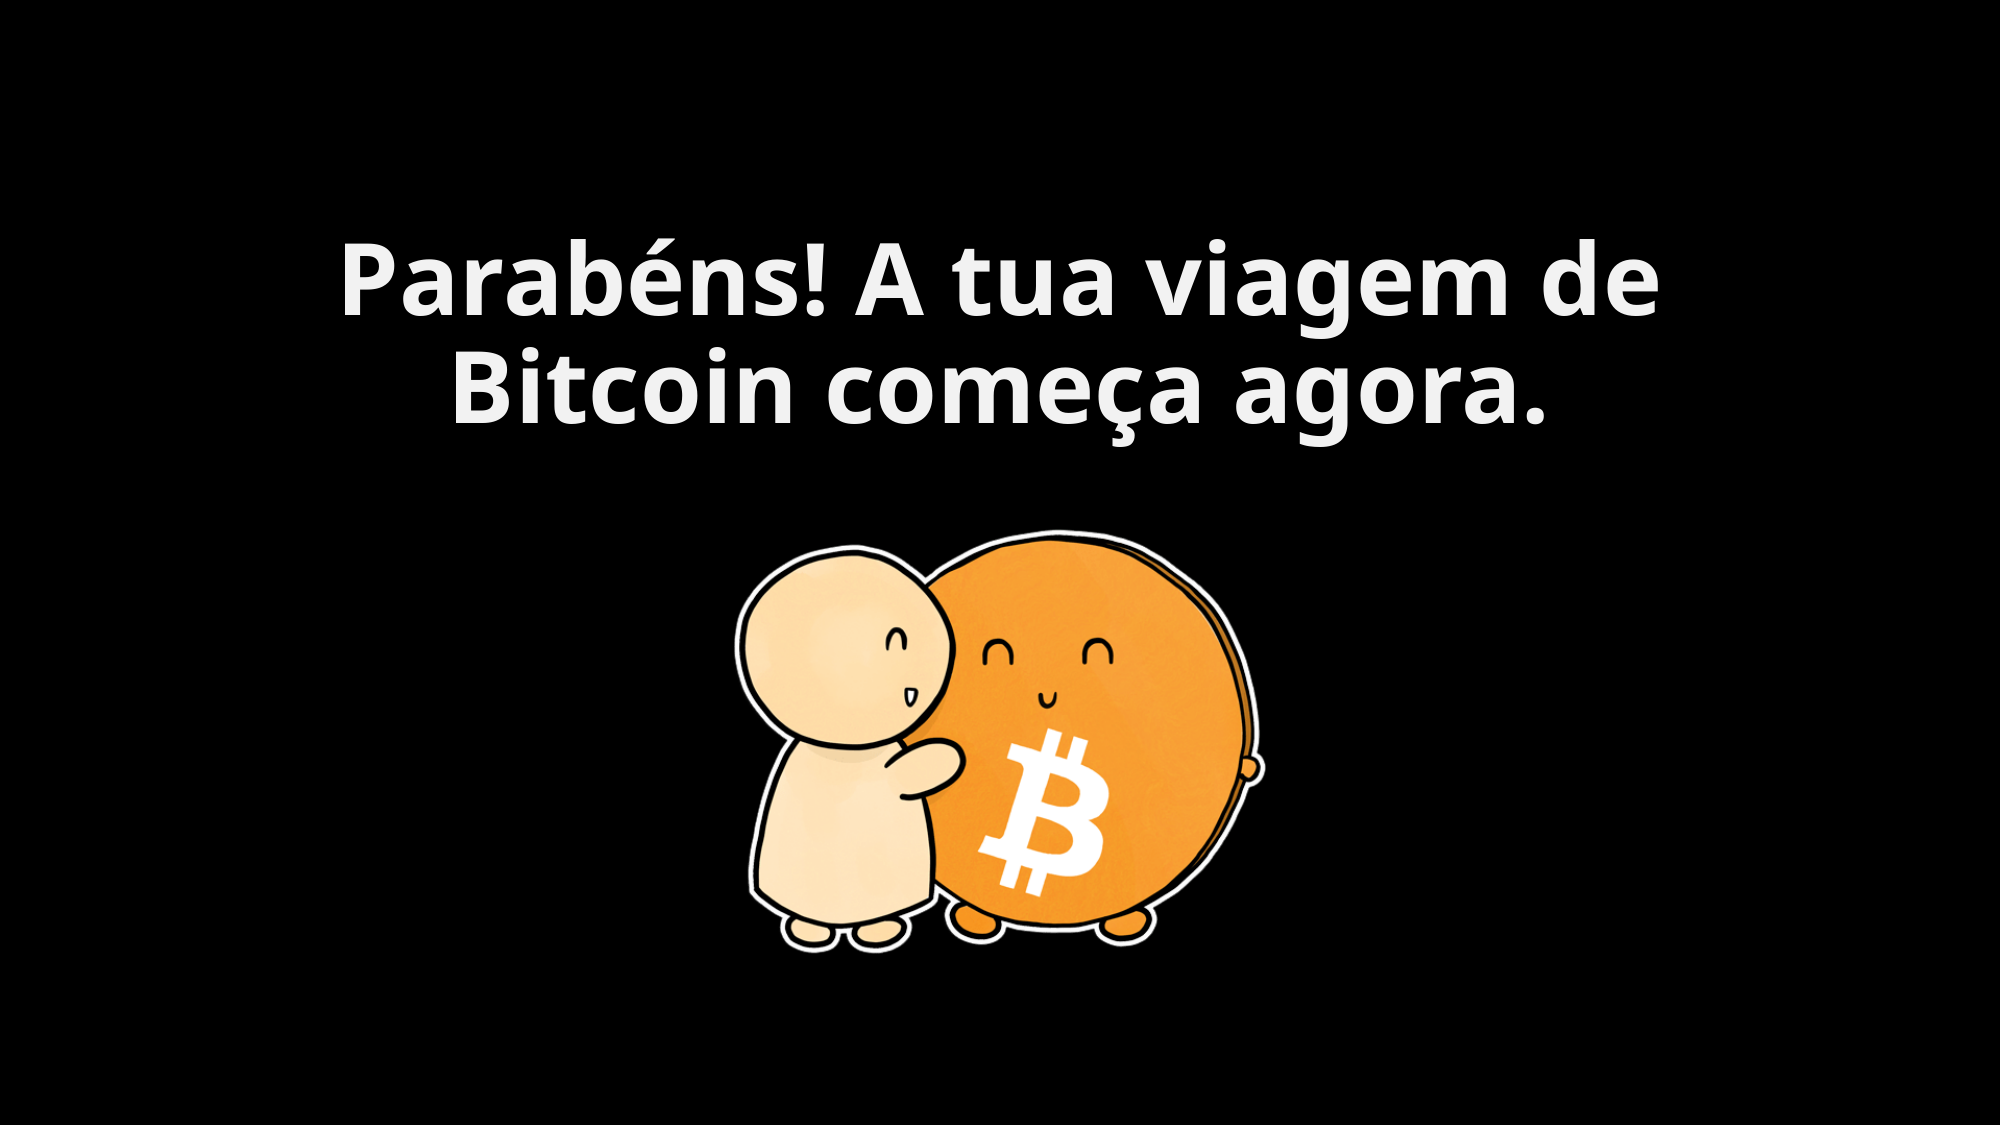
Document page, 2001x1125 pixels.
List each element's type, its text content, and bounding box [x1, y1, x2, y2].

picture [733, 474, 1267, 1008]
title Parabéns! A tua viagem de Bitcoin começa agora. [249, 141, 1750, 534]
